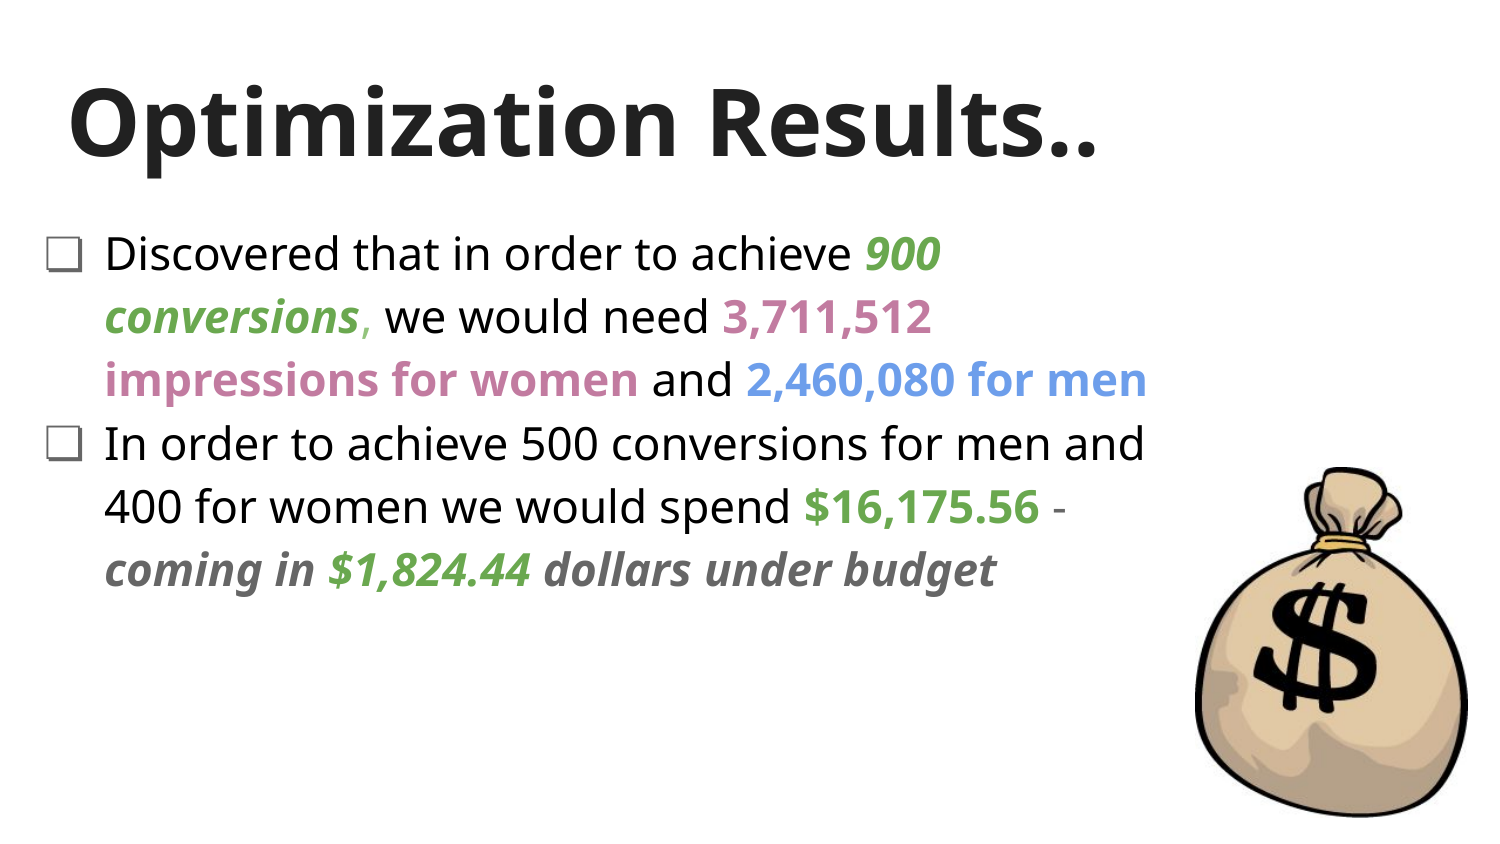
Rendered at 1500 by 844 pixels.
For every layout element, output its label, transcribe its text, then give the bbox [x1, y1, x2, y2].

list Discovered that in order to achieve 900 conversions, we would need 3,711,512 impressions for women and 2,460,080 for men In order to achieve 500 conversions for men and 400 for women we would spend $16,175.56 - coming in $1,824.44 dollars under budget [14, 201, 1196, 750]
picture [1194, 467, 1468, 818]
title Optimization Results.. [51, 48, 1449, 180]
